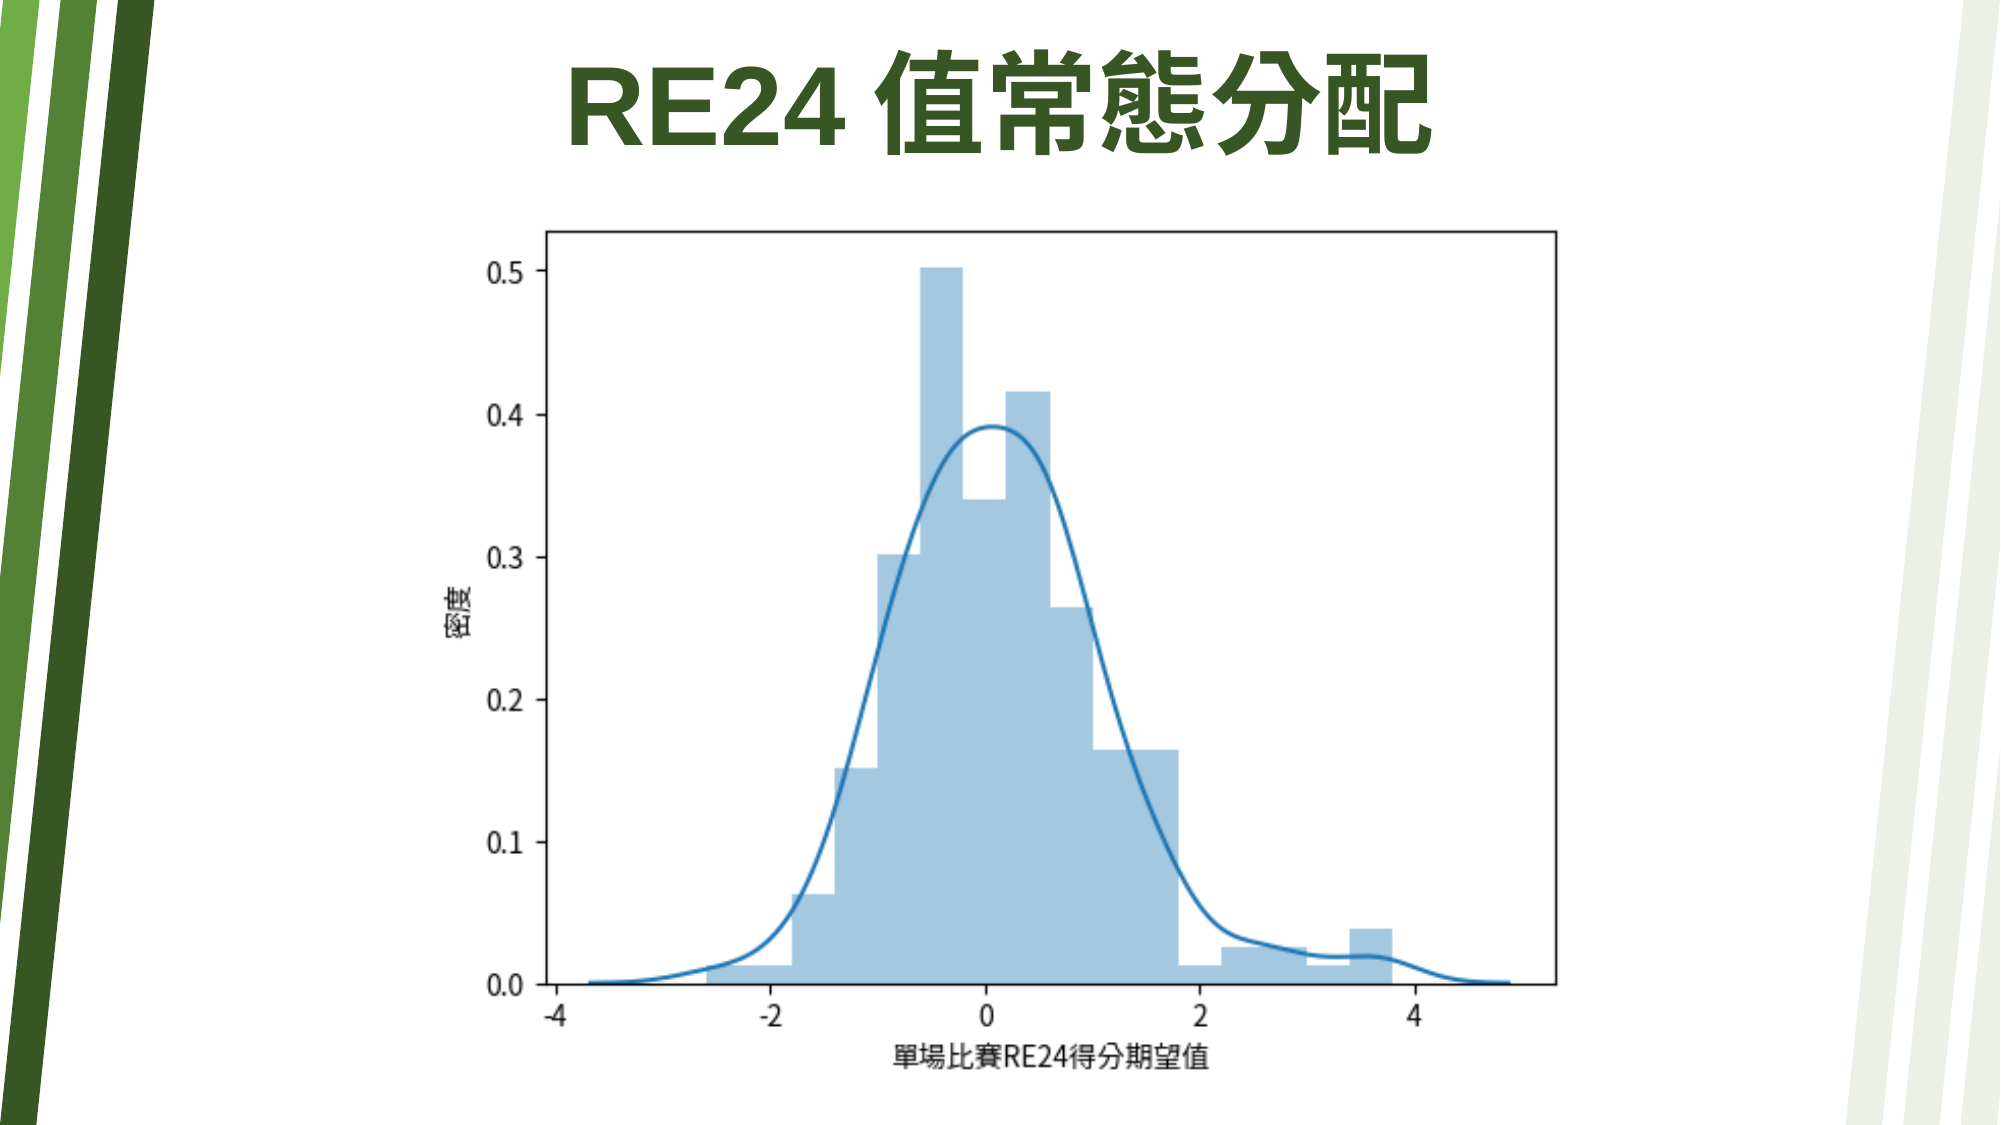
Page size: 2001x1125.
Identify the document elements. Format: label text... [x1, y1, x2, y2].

picture [426, 213, 1574, 1092]
list RE24值常態分配 [121, 33, 1879, 185]
